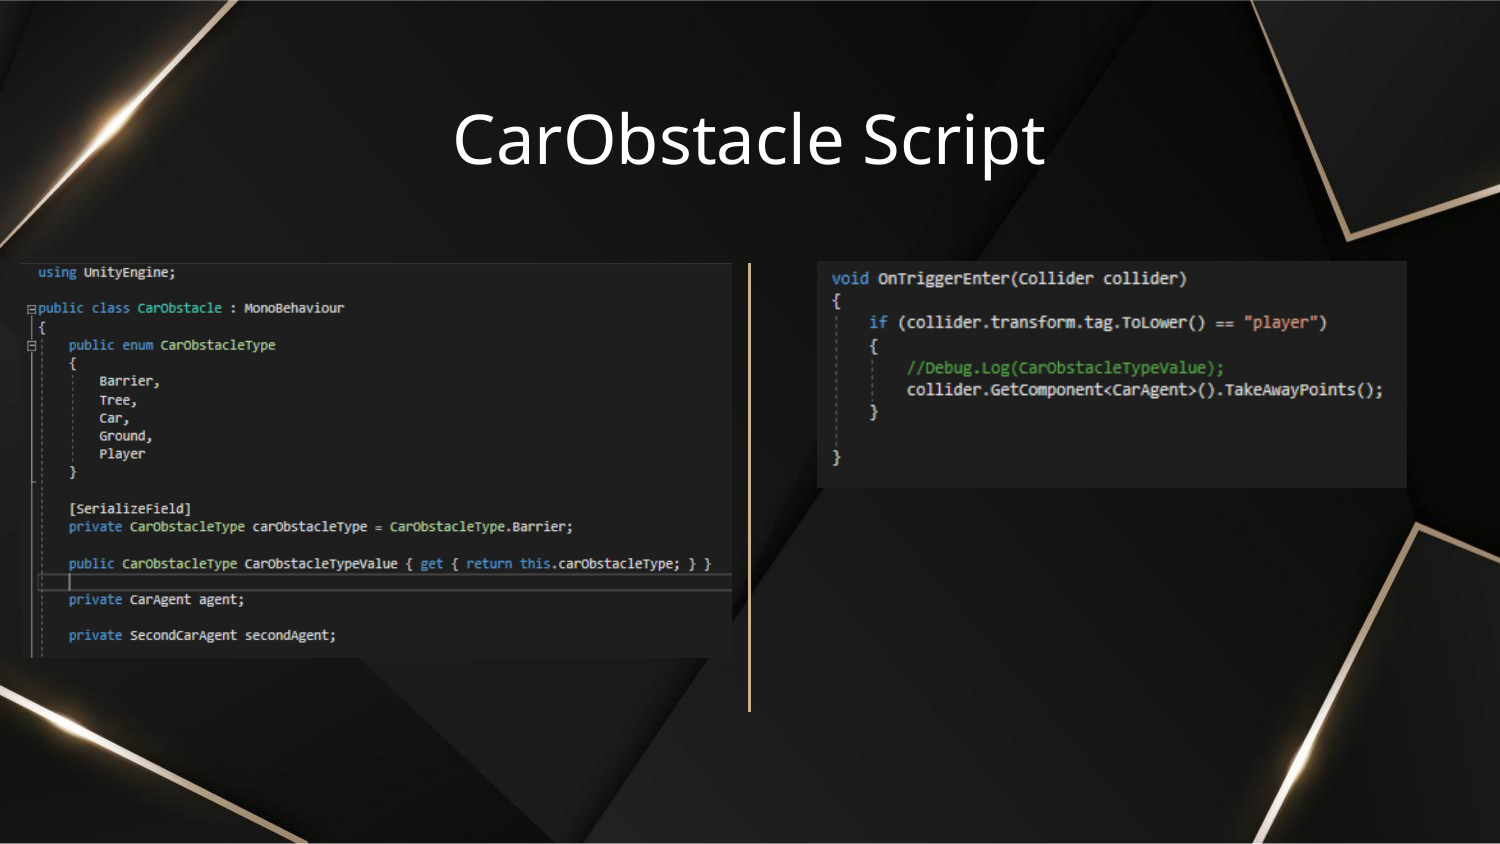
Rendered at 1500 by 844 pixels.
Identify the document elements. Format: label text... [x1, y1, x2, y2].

picture [0, 0, 1500, 844]
title CarObstacle Script [114, 80, 1386, 189]
